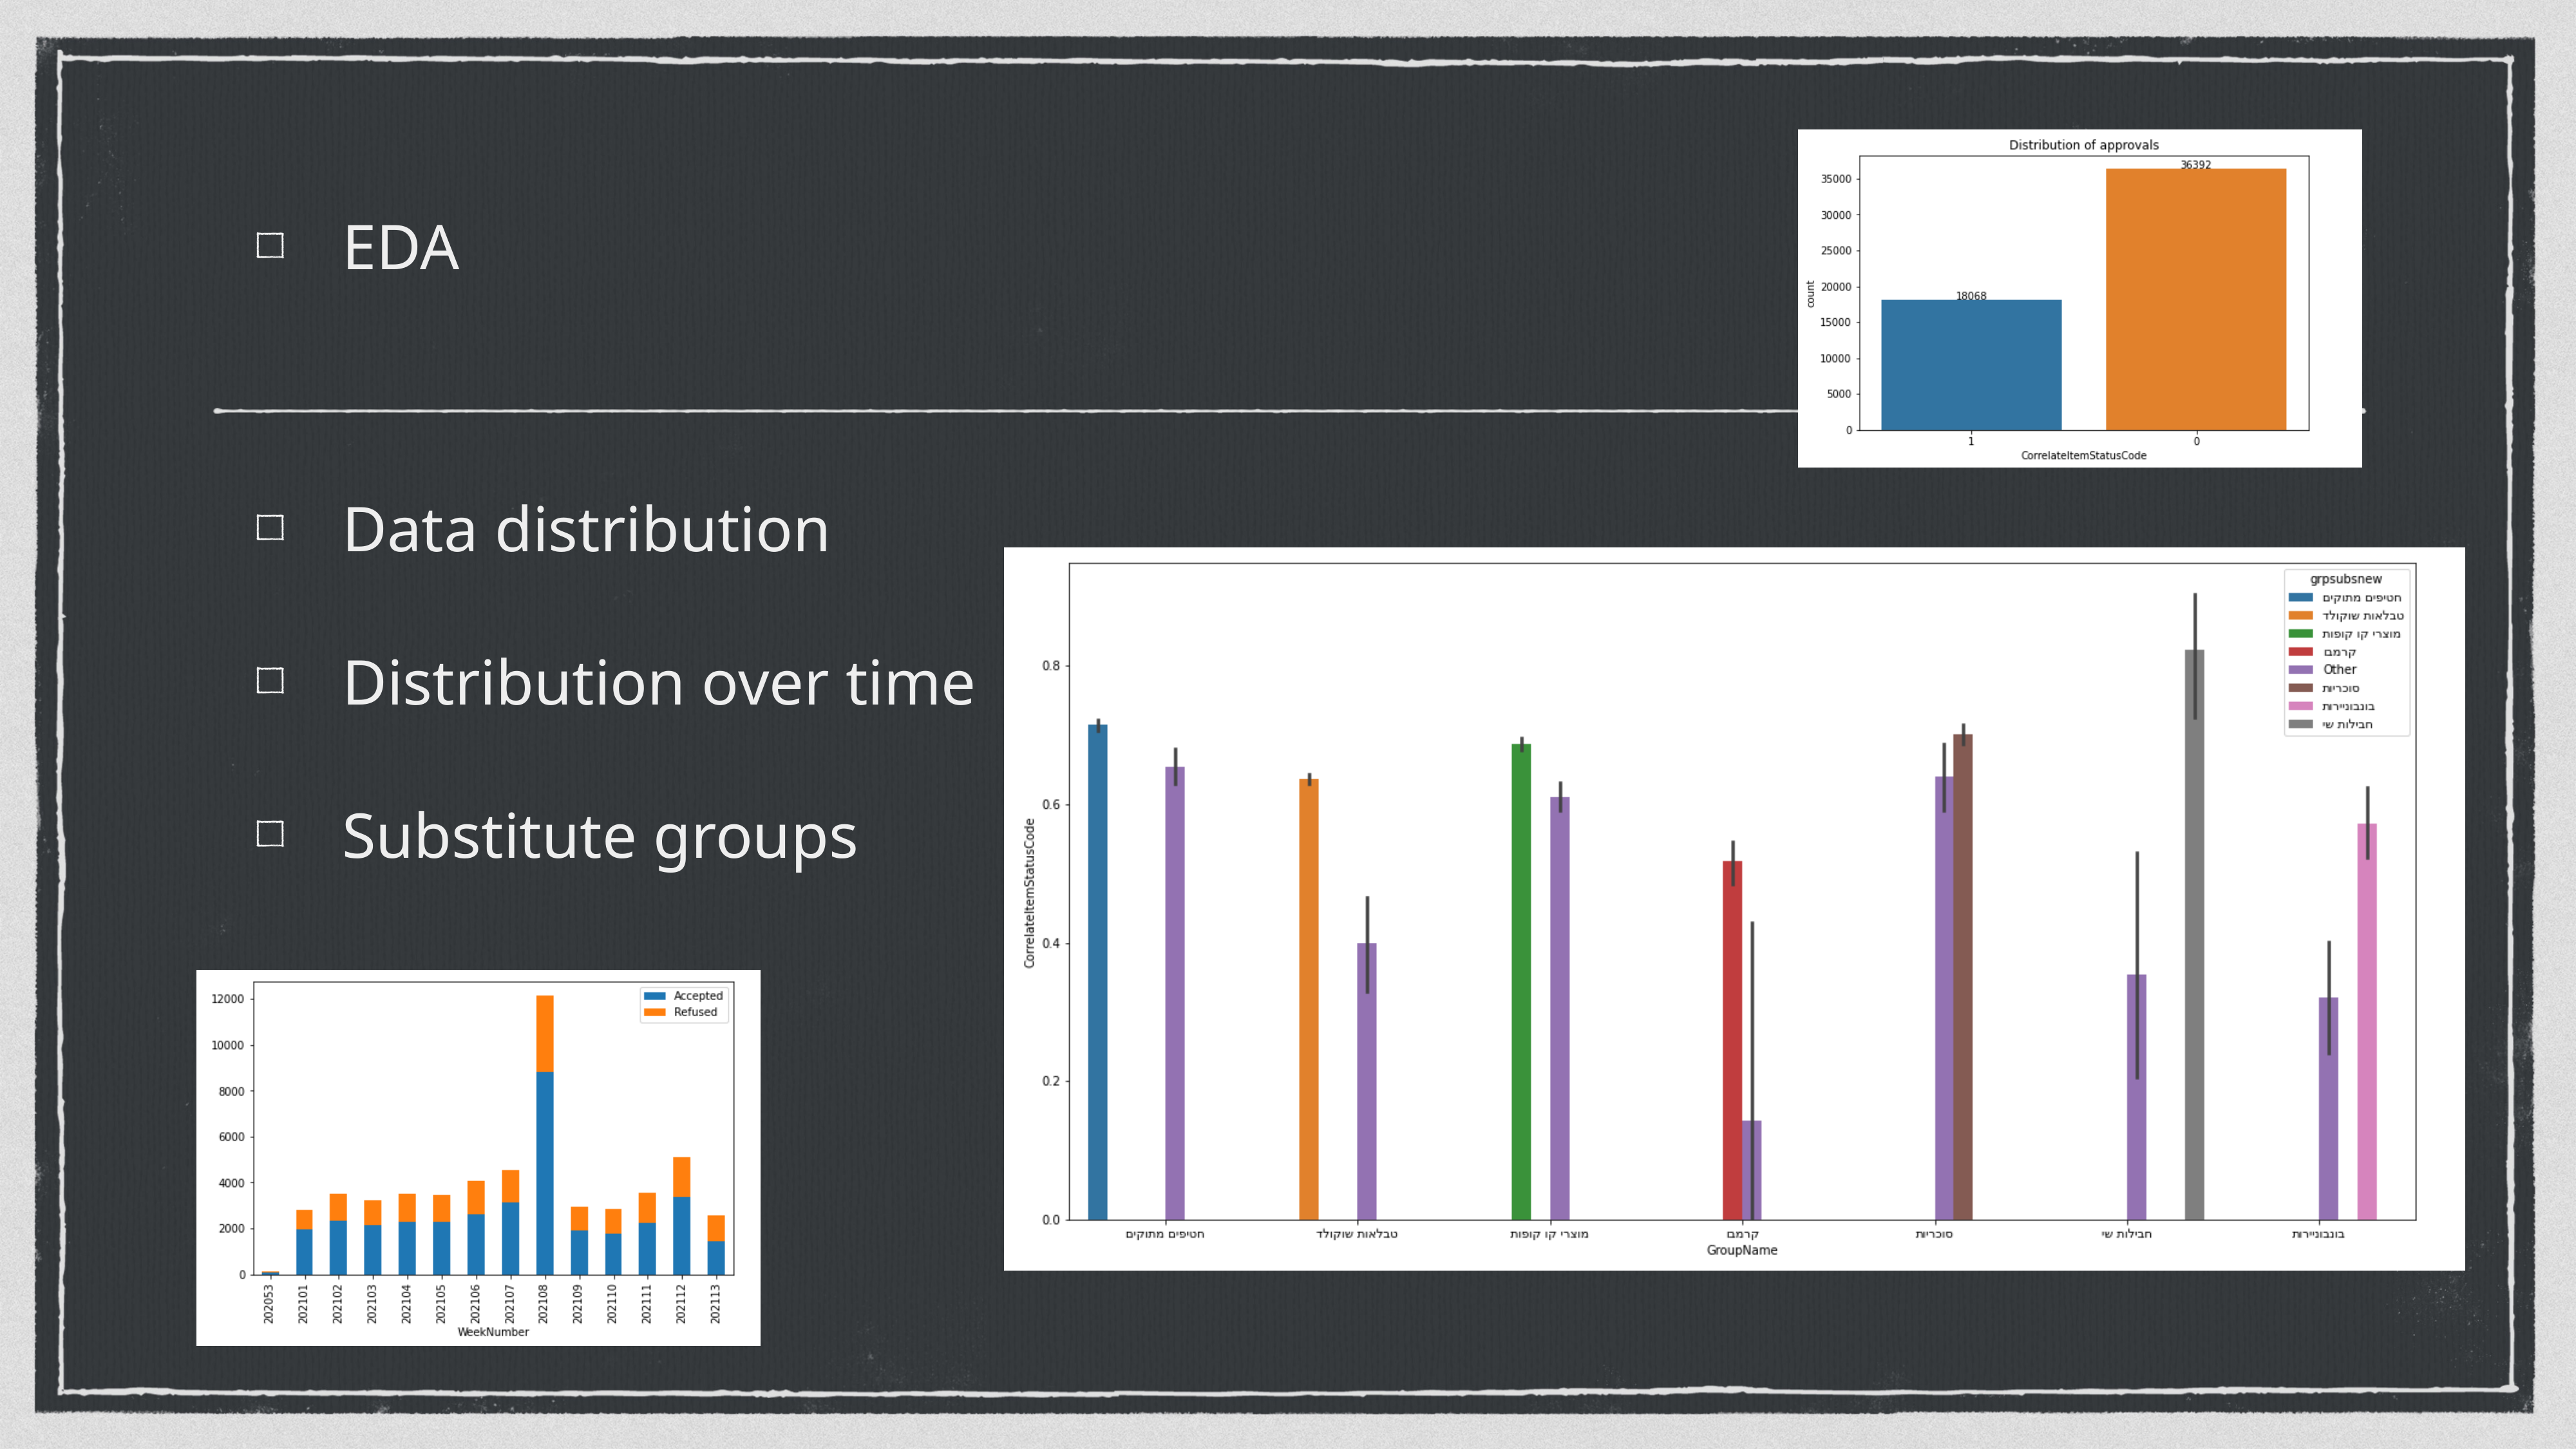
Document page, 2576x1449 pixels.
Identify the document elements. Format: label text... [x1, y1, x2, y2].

list Data distribution Distribution over time Substitute groups [251, 484, 2324, 1334]
picture [0, 0, 2576, 1449]
title EDA [251, 102, 2324, 387]
